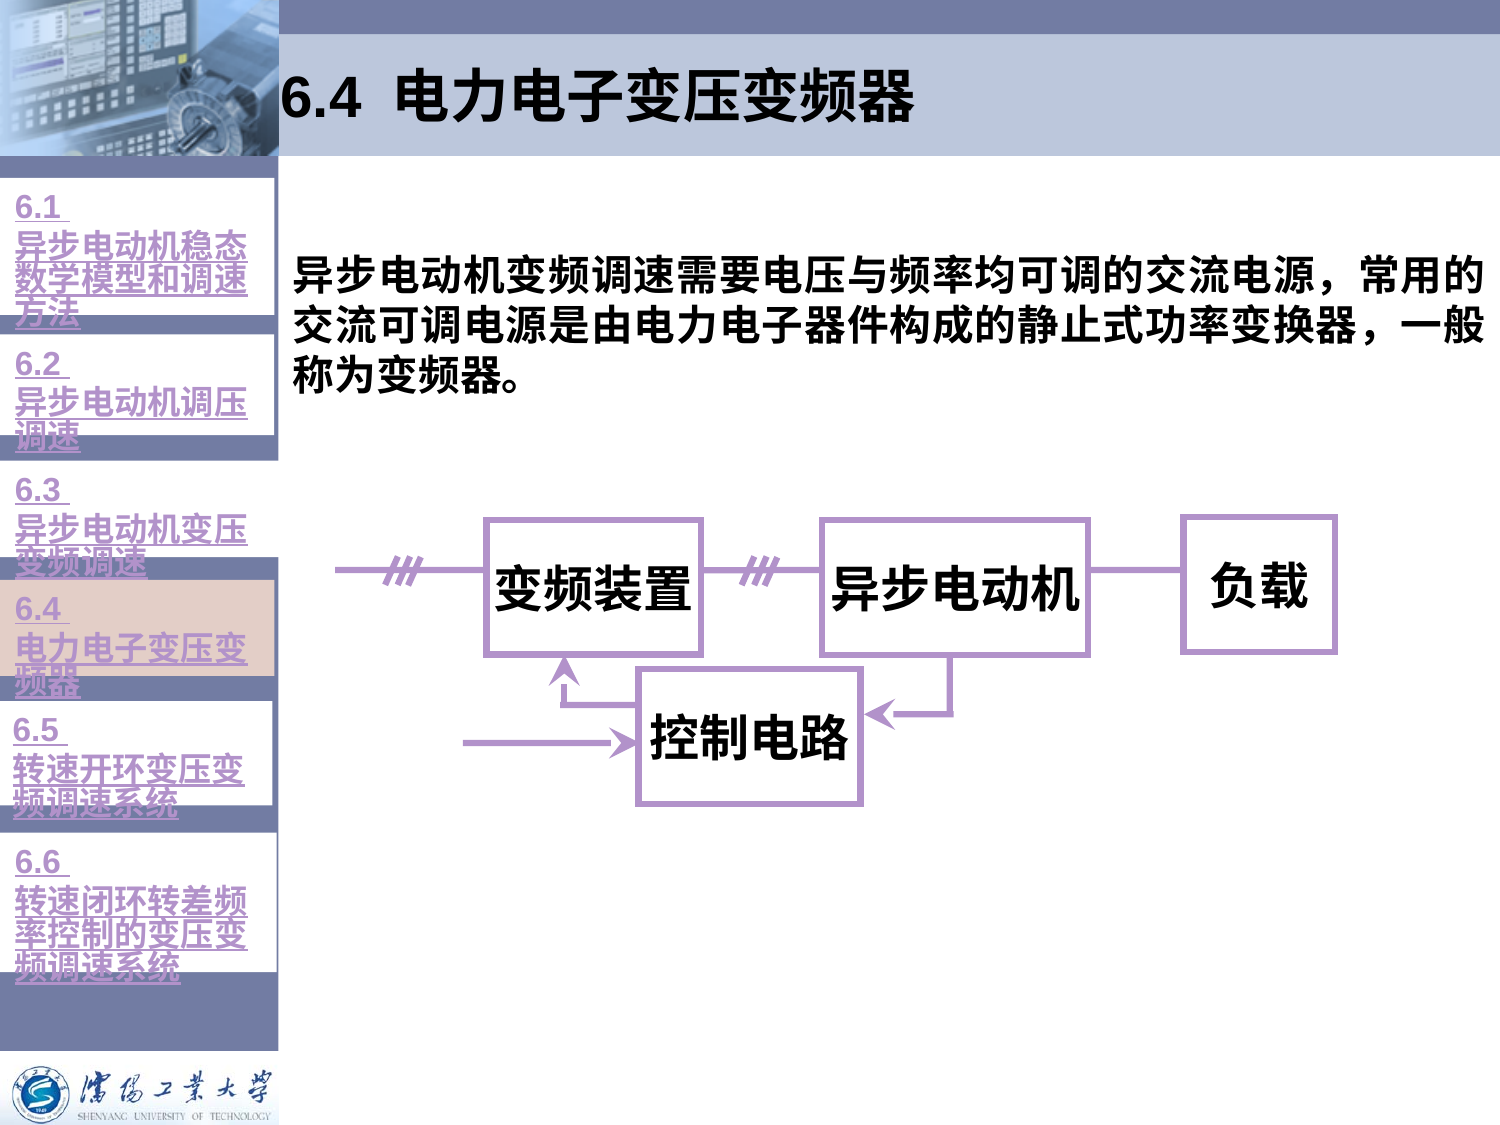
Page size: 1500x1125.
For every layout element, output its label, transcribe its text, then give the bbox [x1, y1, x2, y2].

text_box 6.6 转速闭环转差频率控制的变压变频调速系统 [0, 832, 277, 973]
picture [0, 0, 279, 156]
text_box 6.4 电力电子变压变频器 [0, 579, 275, 676]
text_box 6.2 异步电动机调压调速 [0, 334, 275, 436]
text_box 负载 [1183, 517, 1336, 652]
text_box 变频装置 [486, 519, 701, 655]
text_box [864, 703, 885, 725]
text_box 异步电动机变频调速需要电压与频率均可调的交流电源，常用的交流可调电源是由电力电子器件构成的静止式功率变换器，一般称为变频器。 [278, 241, 1500, 390]
text_box [553, 654, 575, 676]
text_box [619, 732, 641, 754]
picture [0, 1051, 279, 1125]
text_box 异步电动机 [822, 519, 1088, 655]
title 6.4 电力电子变压变频器 [280, 36, 1472, 162]
text_box 6.5 转速开环变压变频调速系统 [0, 701, 273, 806]
text_box 6.1 异步电动机稳态数学模型和调速方法 [0, 177, 275, 315]
text_box 6.3 异步电动机变压变频调速 [0, 460, 279, 558]
text_box 控制电路 [638, 669, 861, 804]
